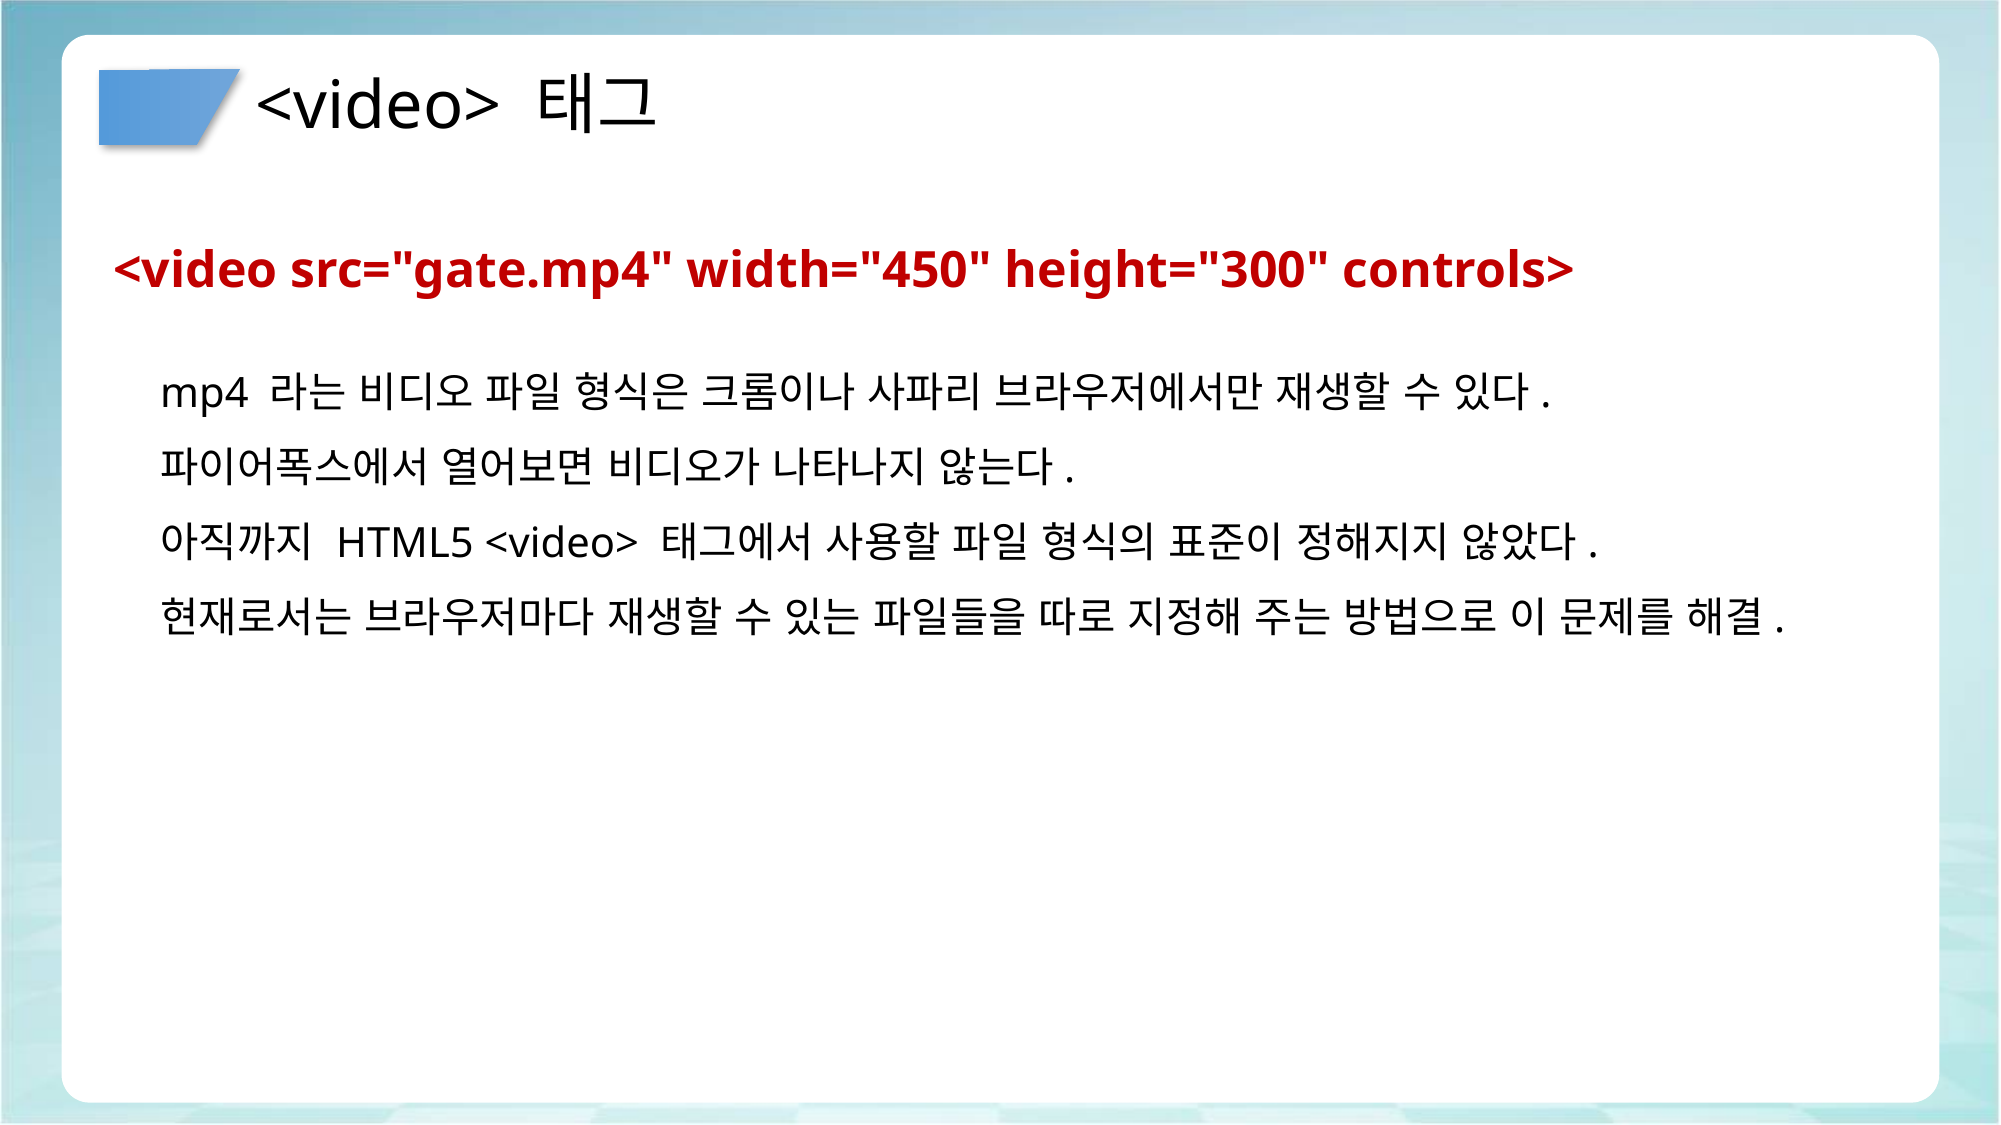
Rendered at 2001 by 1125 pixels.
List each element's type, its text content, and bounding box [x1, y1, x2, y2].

picture [0, 0, 2001, 1125]
title <video> 태그 [240, 49, 1809, 165]
text_box mp4 라는 비디오 파일 형식은 크롬이나 사파리 브라우저에서만 재생할 수 있다. 파이어폭스에서 열어보면 비디오가 나타나지 않는다. 아직까지 HTML5 <video> 태그에서 사용할 파일 형식의 표준이 정해지지 않았다. 현재로서는 브라우저마다 재생할 수 있는 파일들을 따로 지정해 주는 방법으로 이 문제를 해결. [145, 333, 1828, 649]
text_box <video src="gate.mp4" width="450" height="300" controls> [98, 230, 1873, 305]
